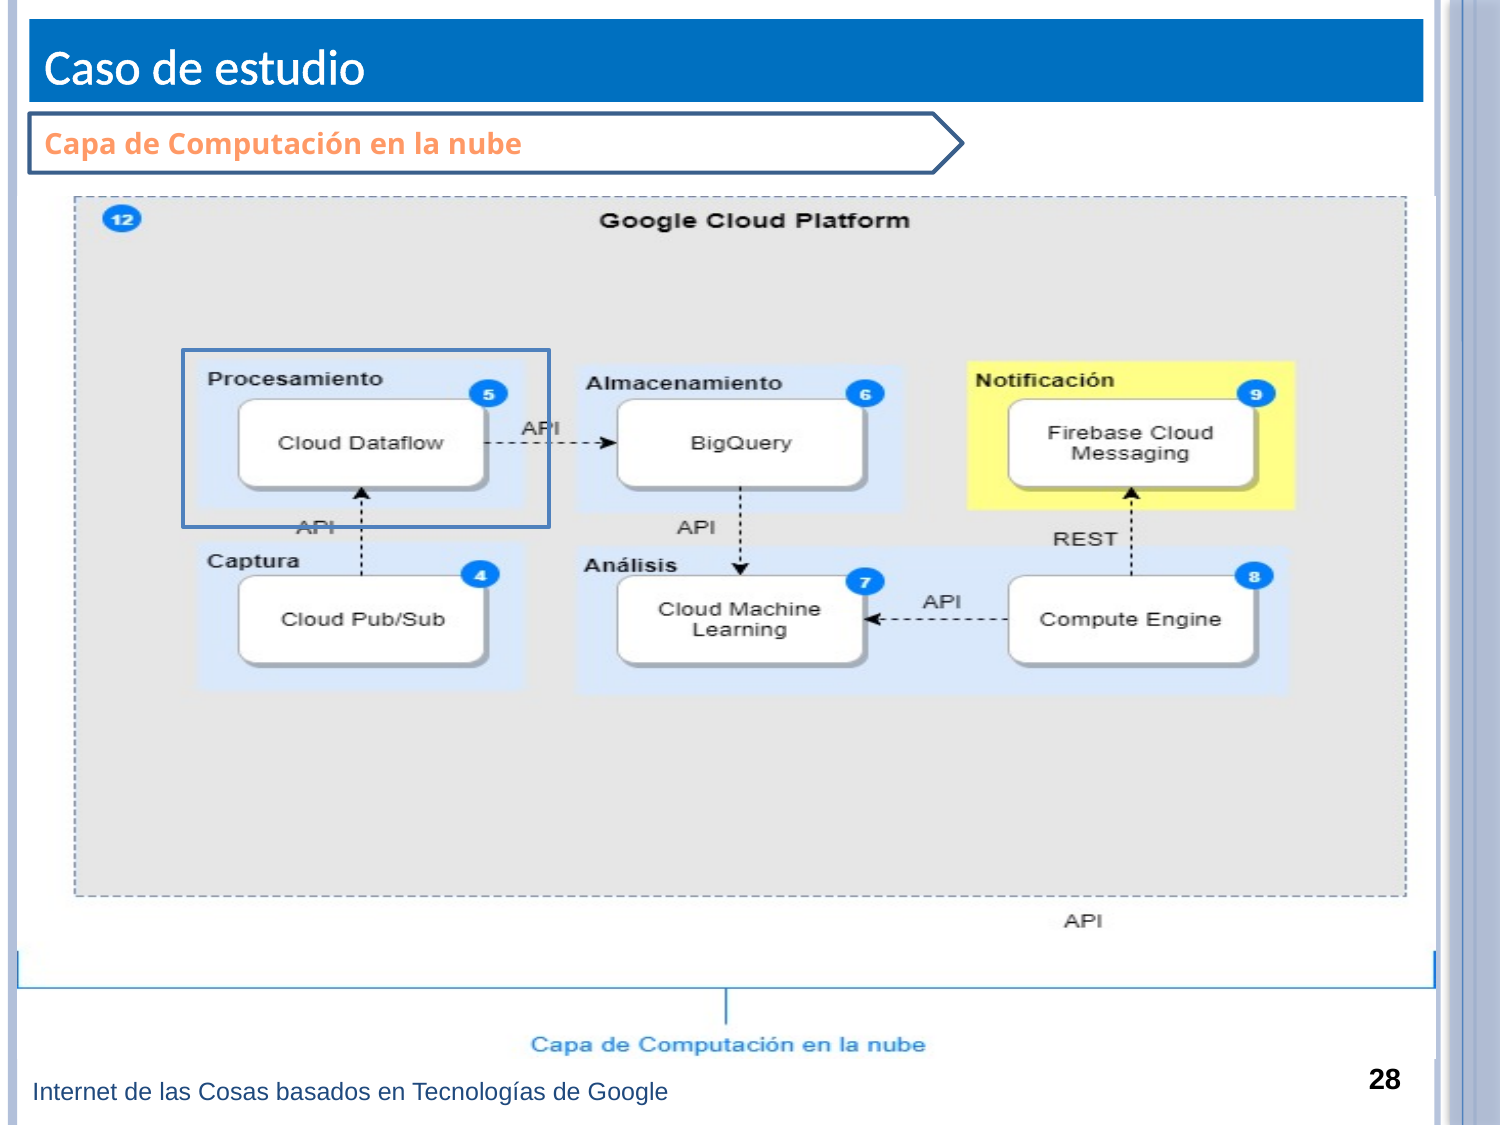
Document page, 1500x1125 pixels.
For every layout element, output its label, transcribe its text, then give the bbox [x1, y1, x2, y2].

picture [17, 195, 1436, 1060]
text_box Capa de Computación en la nube [27, 111, 965, 175]
slide_number 28 [1335, 1068, 1436, 1121]
title Caso de estudio [27, 17, 1425, 104]
footer Internet de las Cosas basados en Tecnologías de Google [17, 1068, 692, 1122]
